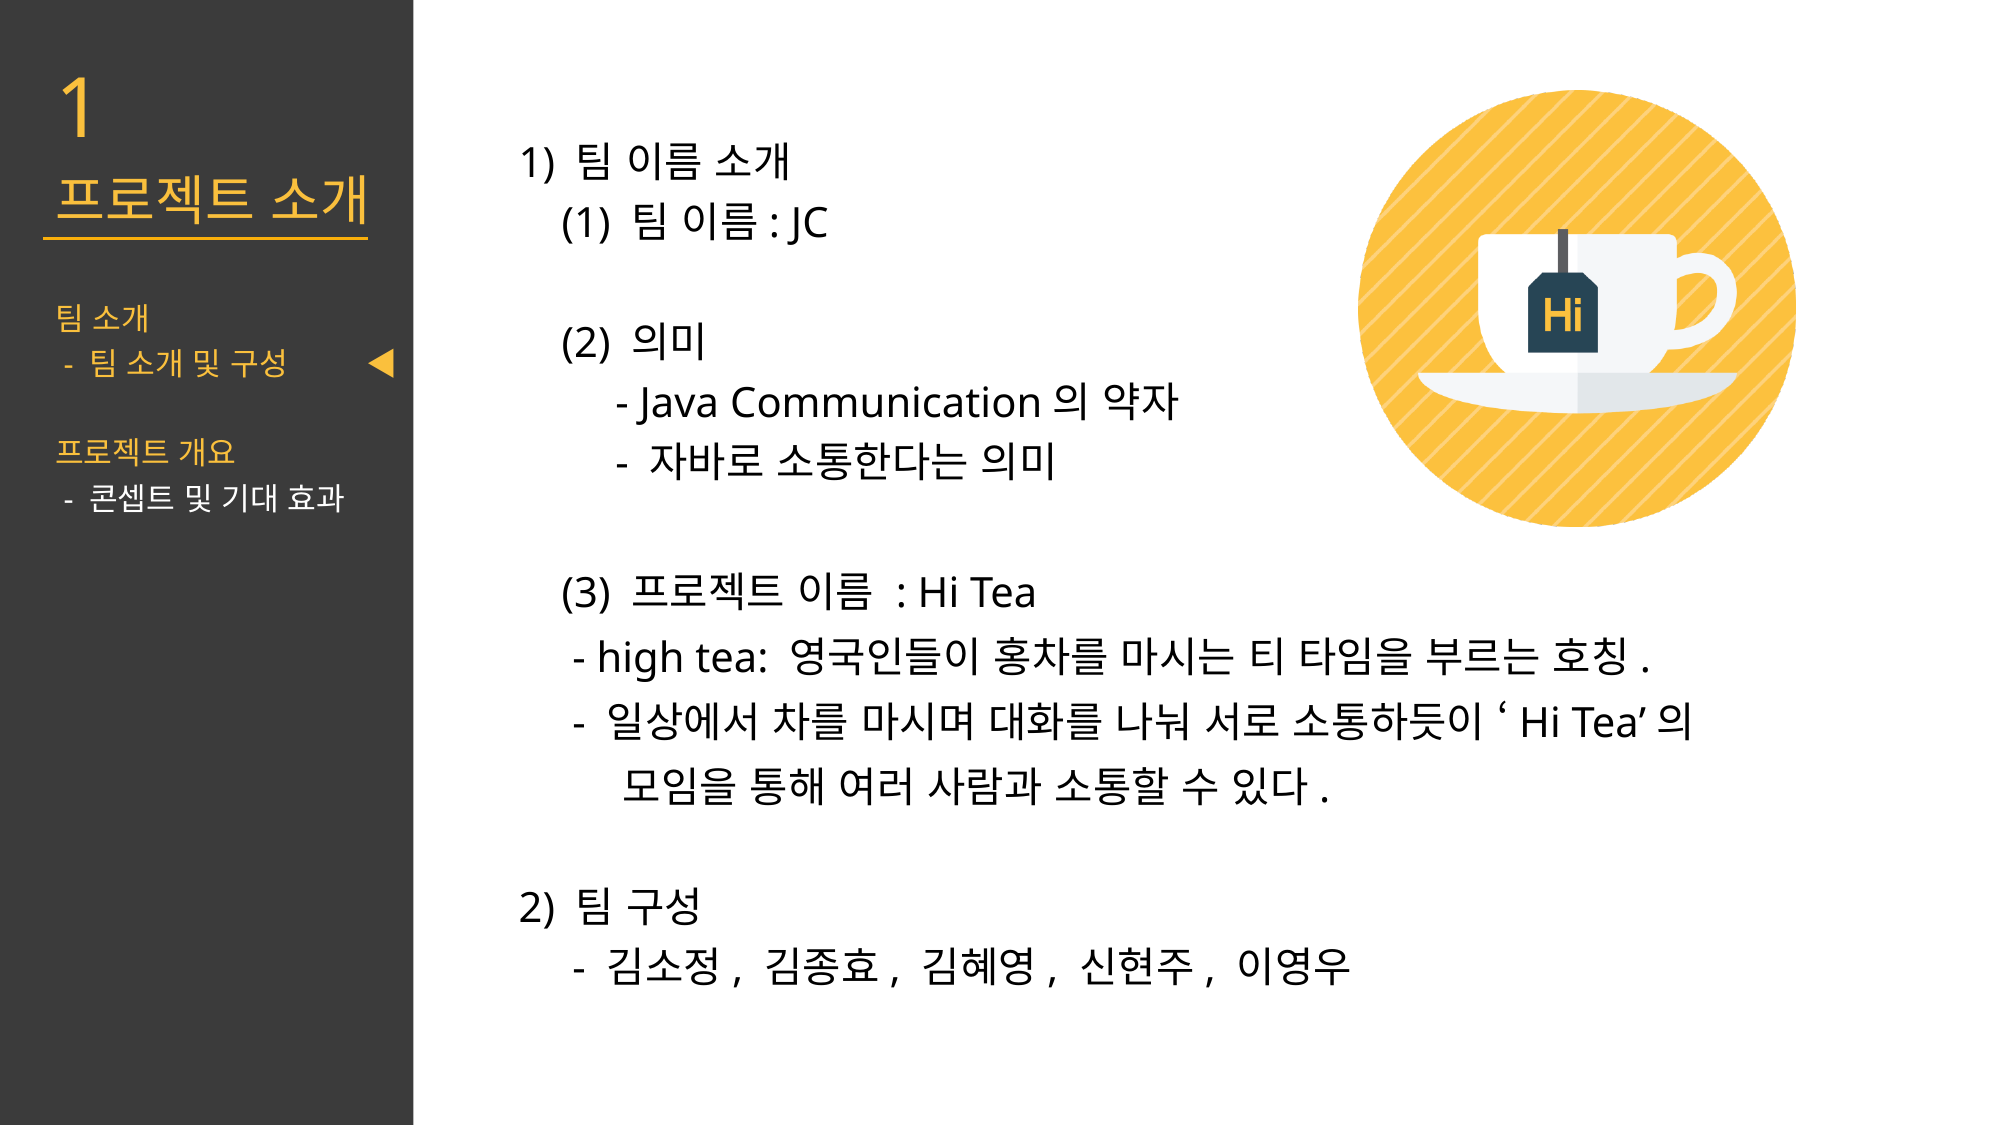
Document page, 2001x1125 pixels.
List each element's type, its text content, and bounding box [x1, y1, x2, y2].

text_box [0, 0, 414, 1125]
picture [1358, 90, 1796, 528]
text_box 1) 팀 이름 소개 (1) 팀 이름: JC (2) 의미 - Java Communication의 약자 - 자바로 소통한다는 의미 (3) 프로젝트 이름 : Hi Tea - high tea: 영국인들이 홍차를 마시는 티 타임을 부르는 호칭. - 일상에서 차를 마시며 대화를 나눠 서로 소통하듯이 ‘Hi Tea’의 모임을 통해 여러 사람과 소통할 수 있다. 2) 팀 구성 - 김소정, 김종효, 김혜영, 신현주, 이영우 [503, 118, 1929, 999]
text_box 1 프로젝트 소개 팀 소개 - 팀 소개 및 구성 ◀ 프로젝트 개요 - 콘셉트 및 기대 효과 [40, 26, 413, 524]
